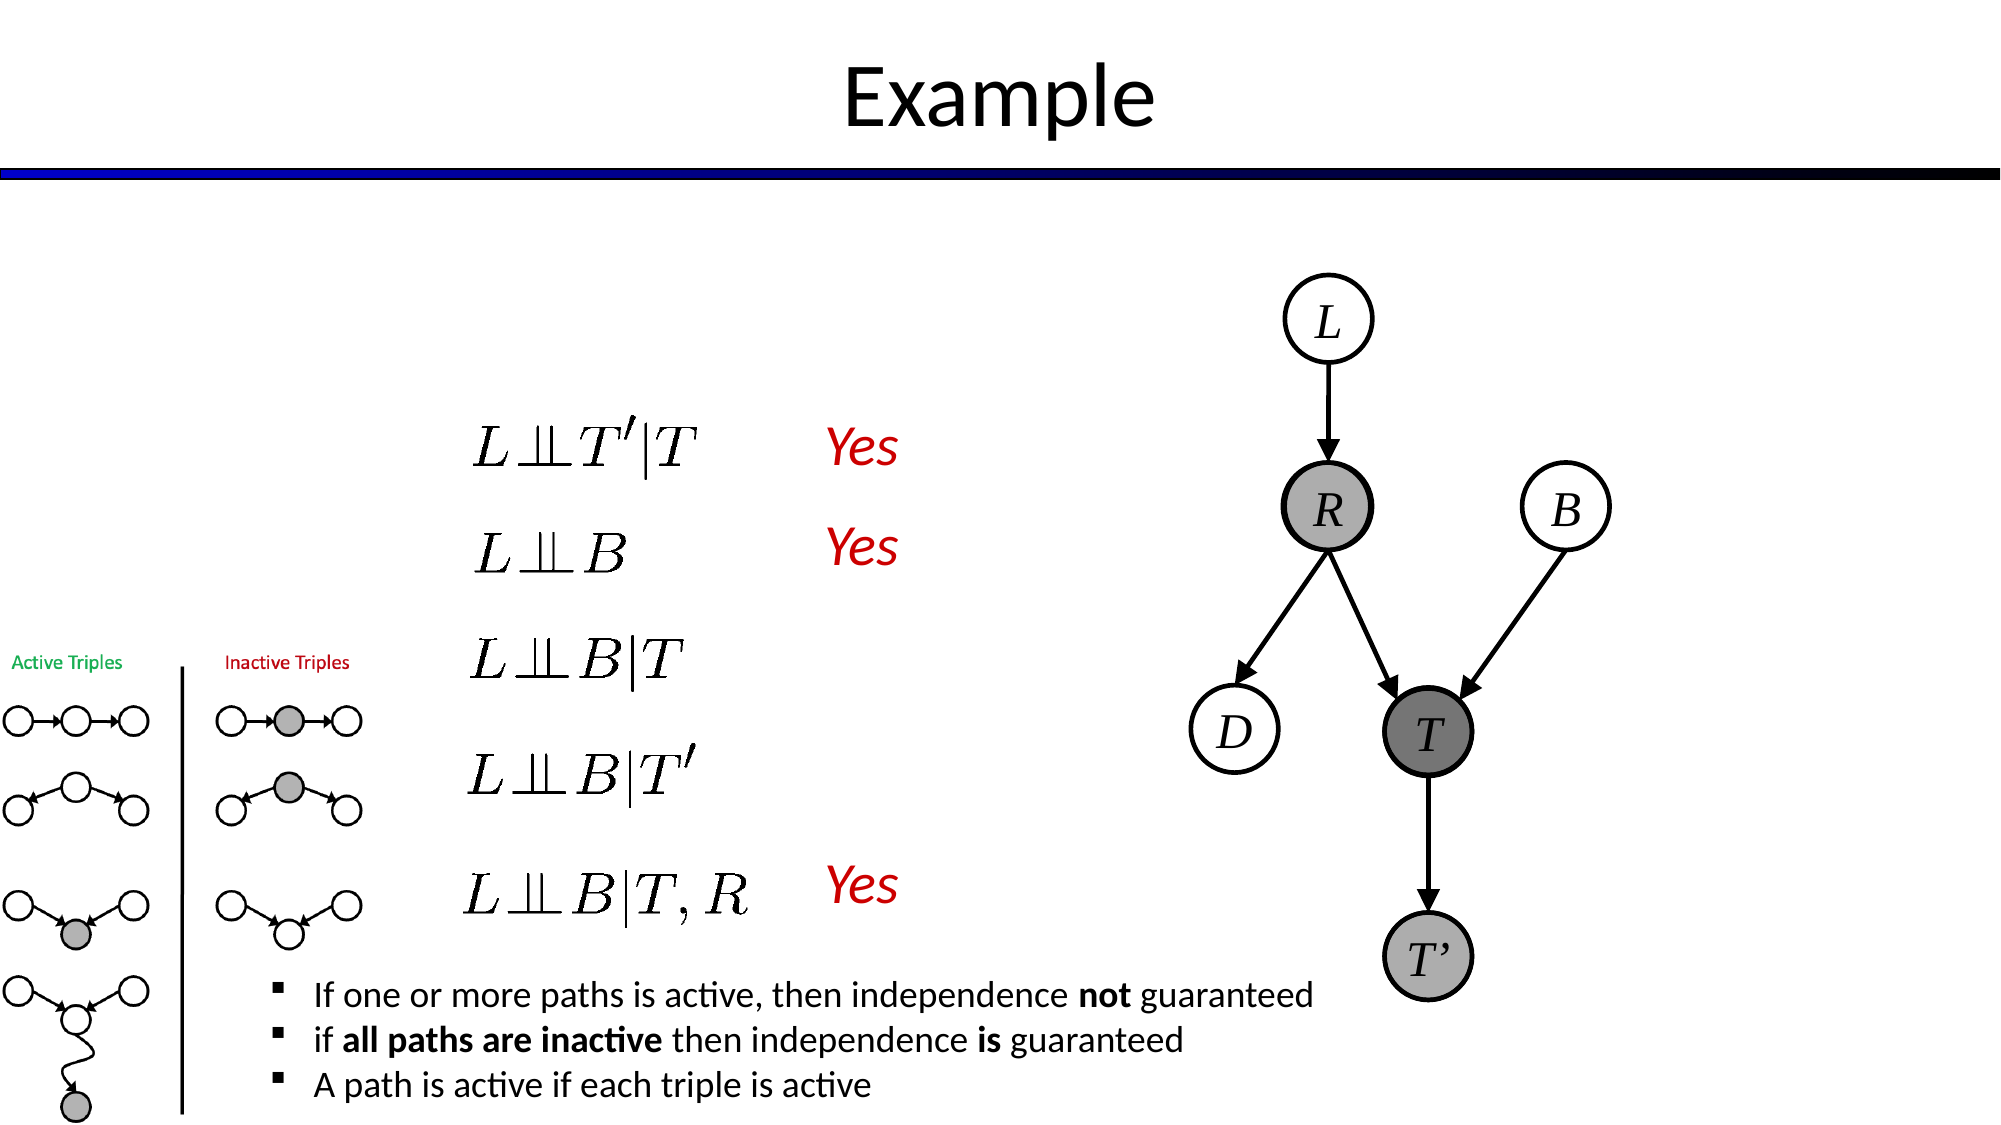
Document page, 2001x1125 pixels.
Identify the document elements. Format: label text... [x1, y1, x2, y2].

text_box Yes [809, 399, 1060, 485]
picture [0, 650, 369, 1125]
text_box Yes [809, 500, 1060, 585]
text_box [1382, 686, 1475, 779]
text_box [1234, 552, 1329, 684]
text_box B [1522, 462, 1610, 550]
text_box L [1284, 274, 1373, 363]
text_box D [1190, 685, 1279, 773]
picture [468, 633, 685, 694]
title Example [0, 0, 2000, 184]
text_box [1280, 460, 1373, 550]
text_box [1328, 552, 1398, 699]
text_box Yes [809, 837, 1060, 923]
picture [462, 868, 748, 930]
text_box If one or more paths is active, then independence not guaranteed if all paths are inactive then independence is guaranteed A path is active if each triple is active [373, 962, 1375, 1113]
picture [465, 740, 696, 810]
text_box [1382, 910, 1475, 1003]
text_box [1459, 552, 1567, 699]
picture [470, 412, 699, 482]
picture [471, 530, 628, 575]
